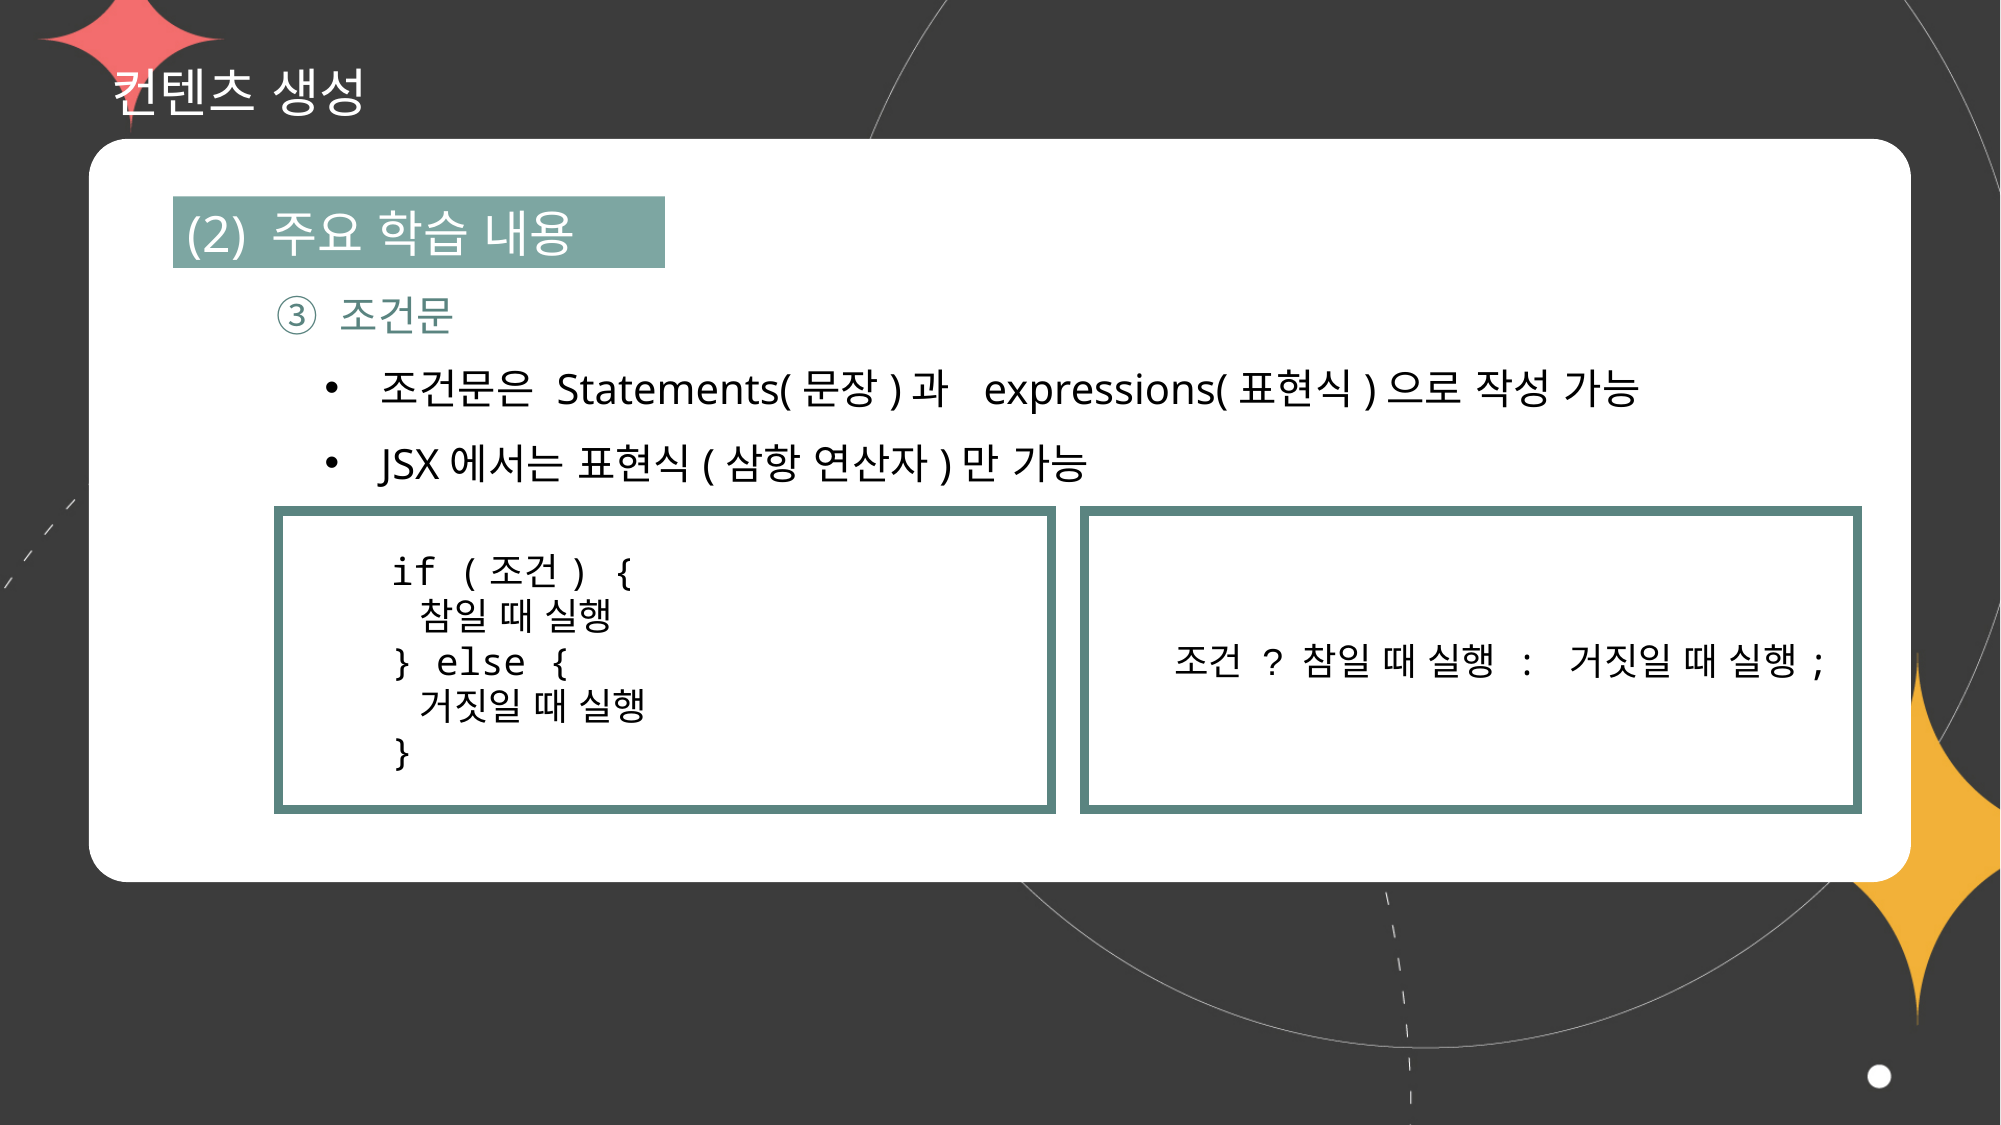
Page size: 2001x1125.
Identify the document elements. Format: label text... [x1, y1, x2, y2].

text_box 조건 ? 참일 때 실행 : 거짓일 때 실행; [1083, 510, 1858, 810]
text_box 조건문은 Statements(문장)과 expressions(표현식)으로 작성 가능 JSX에서는 표현식(삼항 연산자)만 가능 [309, 330, 1723, 495]
title 컨텐츠 생성 [96, 50, 1568, 135]
picture [0, 0, 2001, 1125]
text_box ③ 조건문 [261, 279, 836, 351]
text_box if (조건) { 참일 때 실행 } else { 거짓일 때 실행 } [278, 510, 1053, 810]
text_box (2) 주요 학습 내용 [172, 195, 666, 269]
